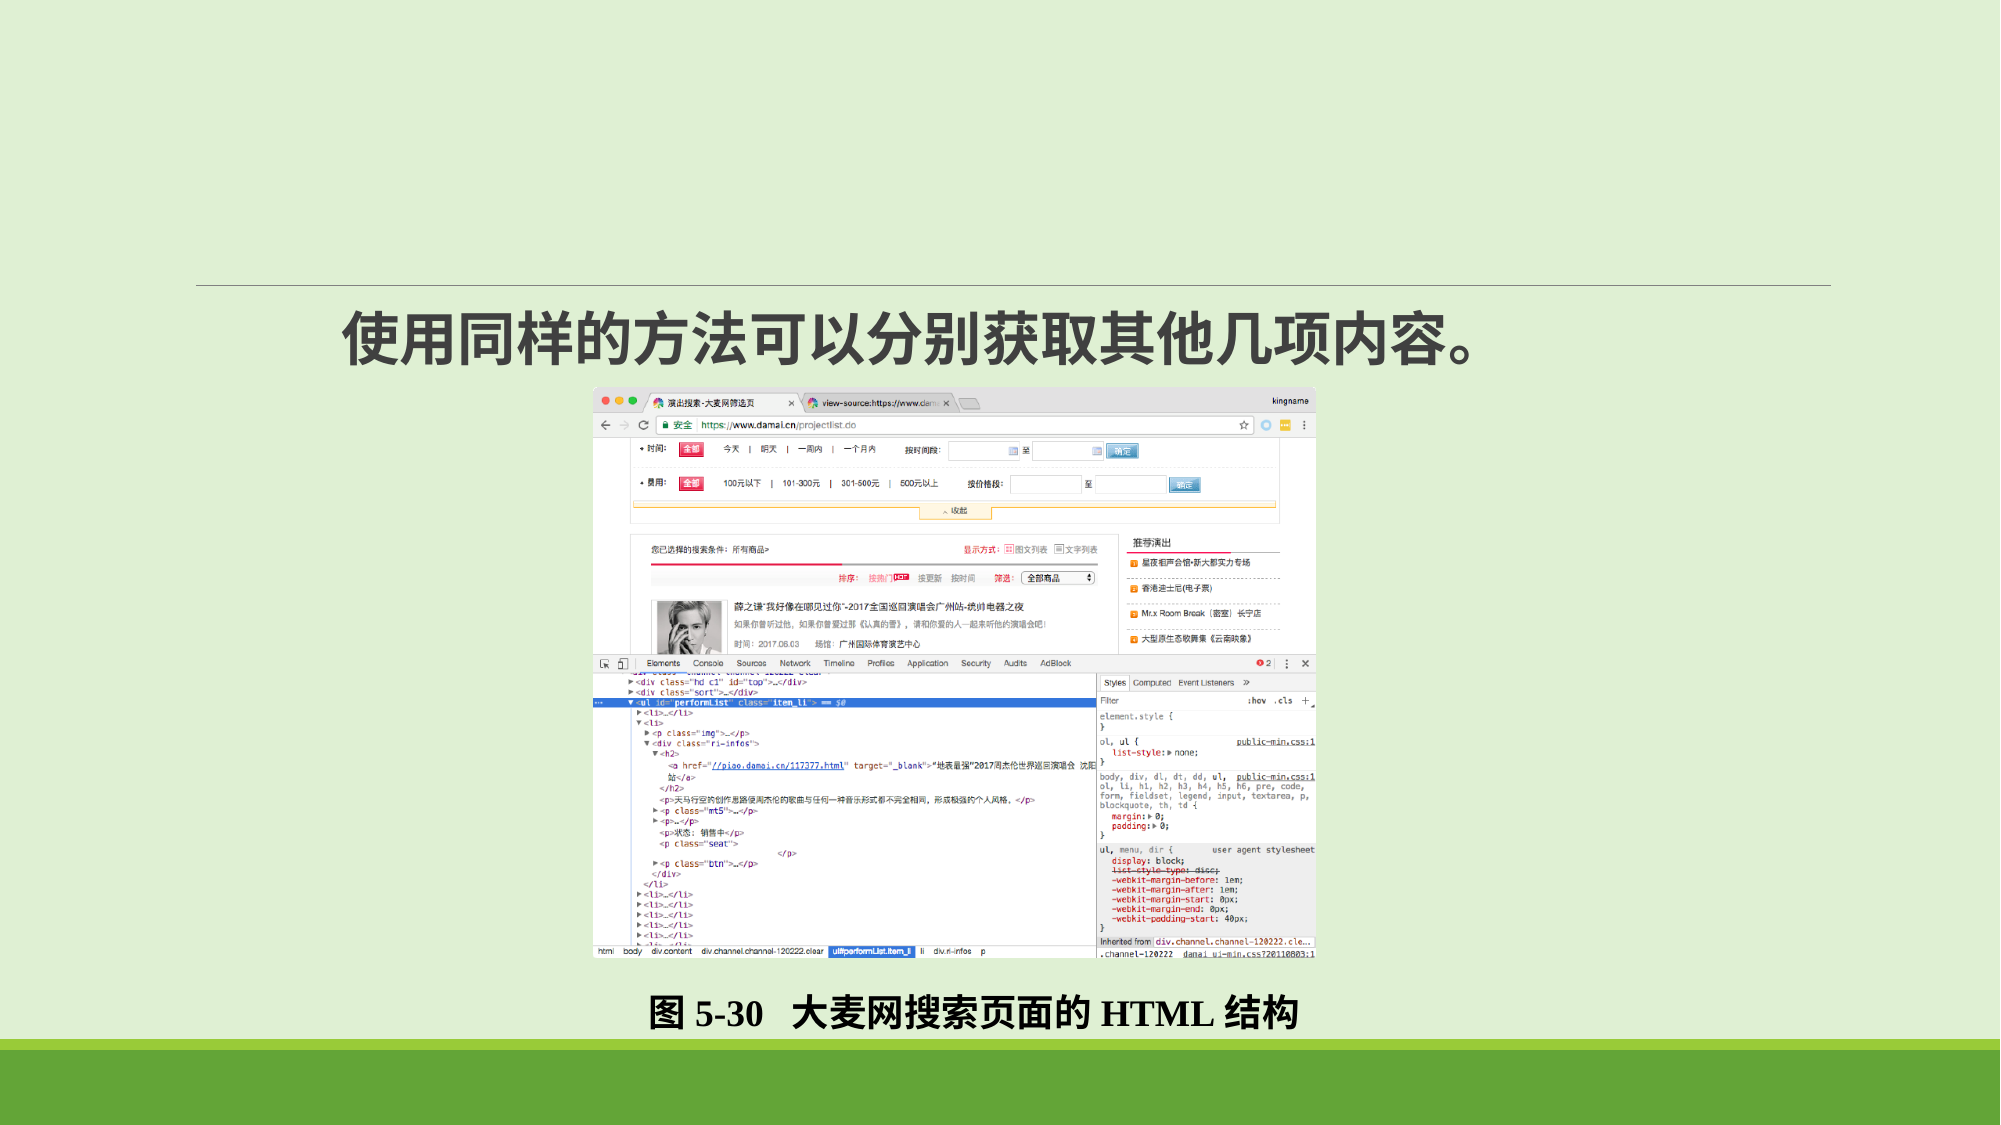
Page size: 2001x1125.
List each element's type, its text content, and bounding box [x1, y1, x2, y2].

list 使用同样的方法可以分别获取其他几项内容。 [180, 302, 1830, 963]
picture [592, 386, 1317, 958]
text_box 图5-30 大麦网搜索页面的HTML结构 [633, 981, 1315, 1041]
